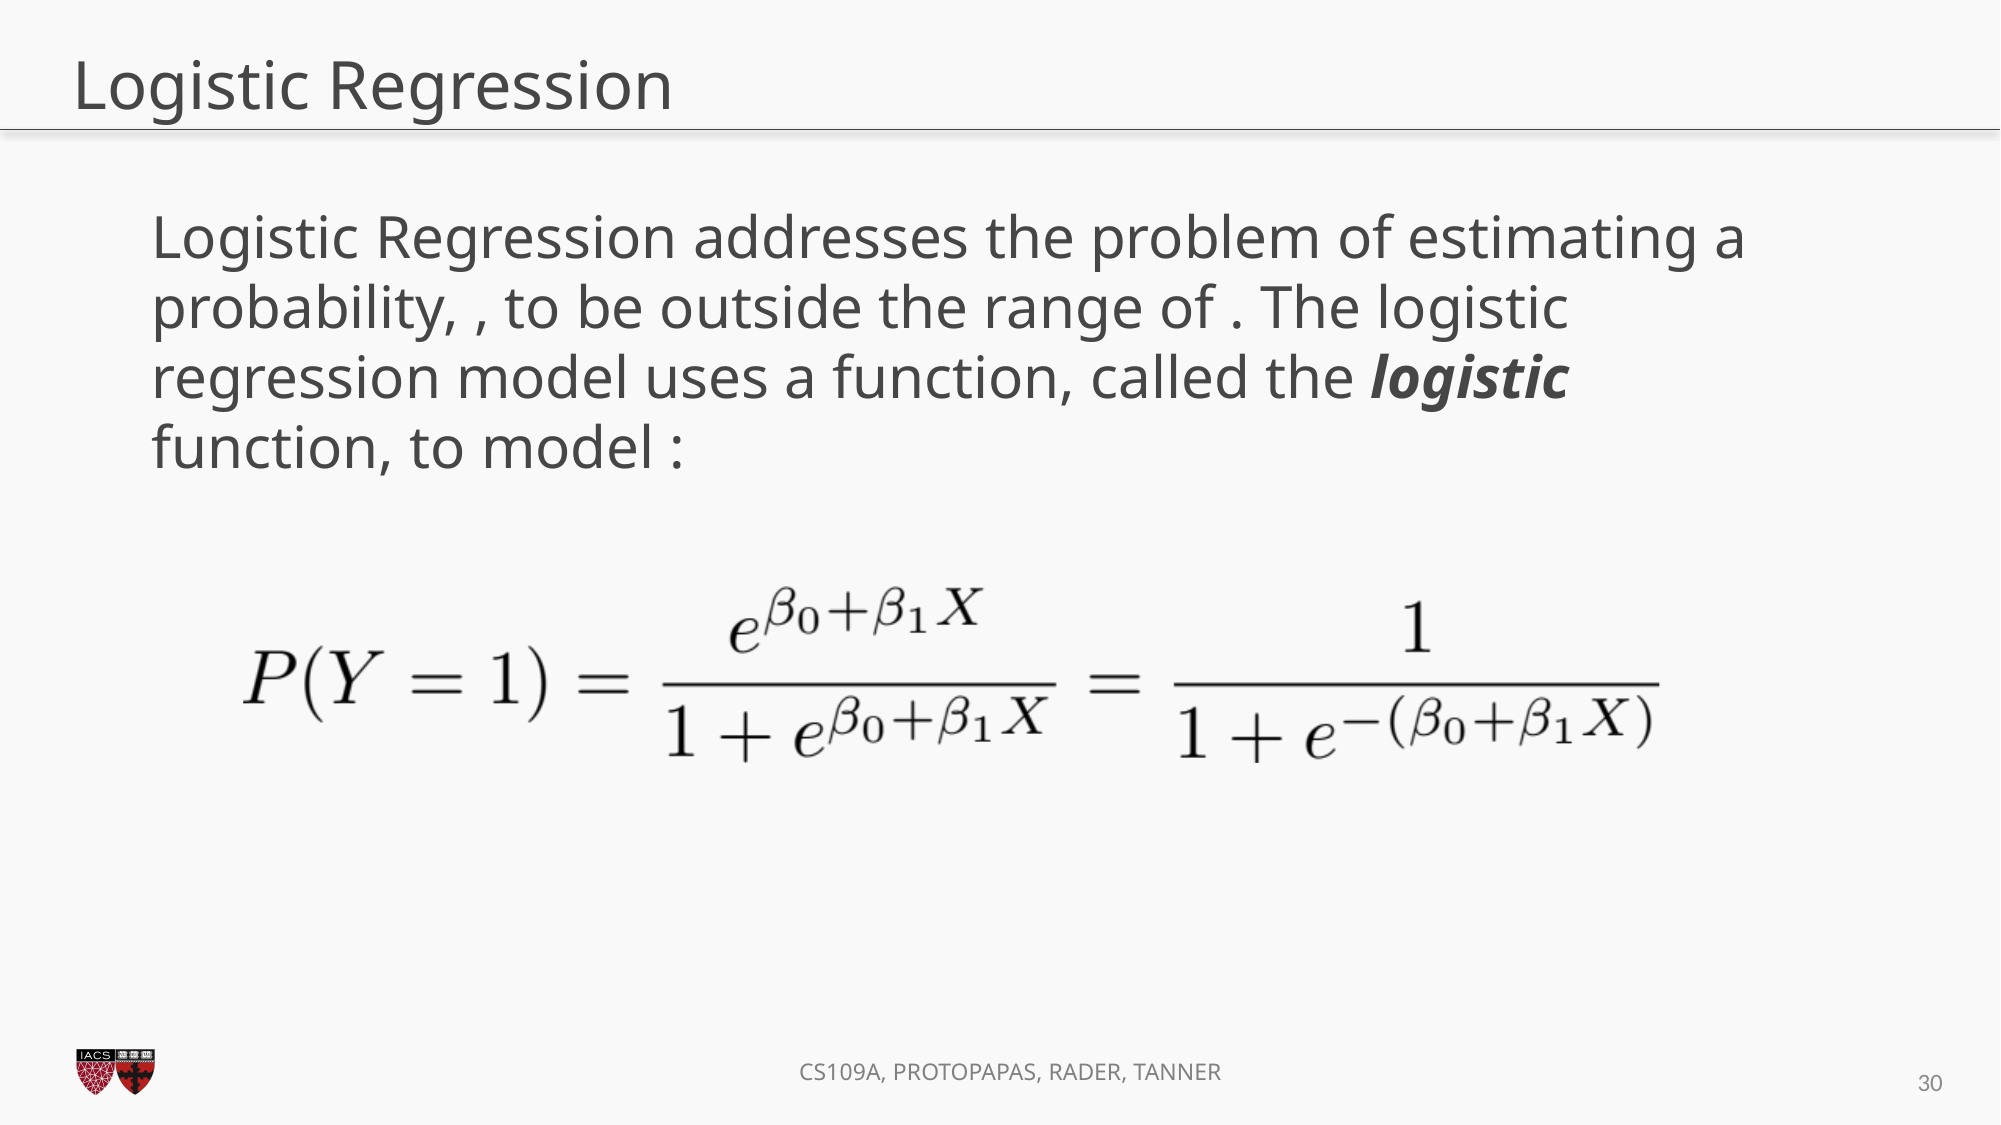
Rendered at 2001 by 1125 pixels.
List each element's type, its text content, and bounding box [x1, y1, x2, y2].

title Logistic Regression [57, 35, 1943, 162]
picture [242, 585, 1660, 763]
picture [75, 1049, 155, 1095]
